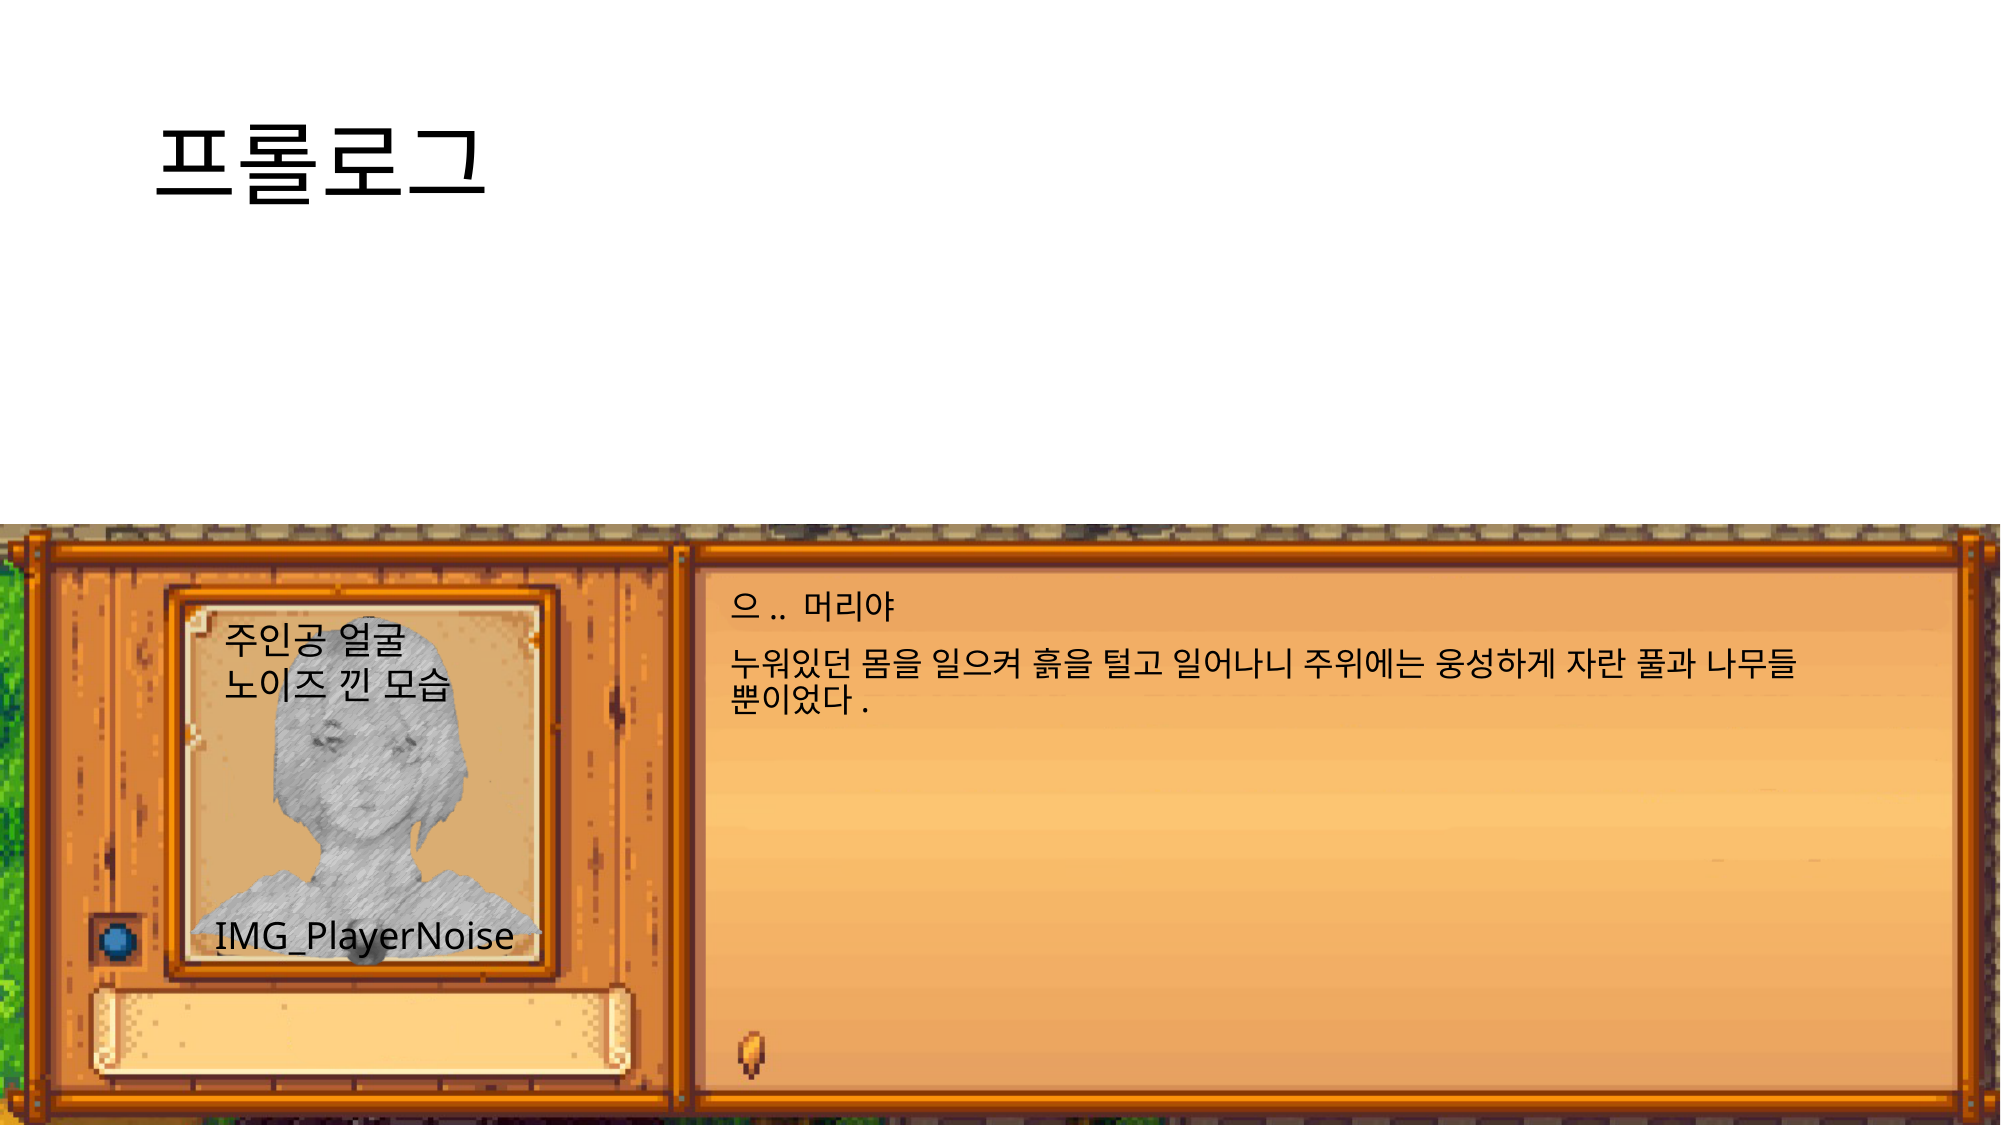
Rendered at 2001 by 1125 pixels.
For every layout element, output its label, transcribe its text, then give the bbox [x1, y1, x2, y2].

picture [0, 524, 2001, 1125]
text_box 주인공 얼굴 노이즈 낀 모습 [209, 609, 523, 614]
list 으.. 머리야 누워있던 몸을 일으켜 흙을 털고 일어나니 주위에는 웅성하게 자란 풀과 나무들 뿐이었다. [715, 583, 1938, 1073]
title 프롤로그 [137, 59, 1863, 278]
